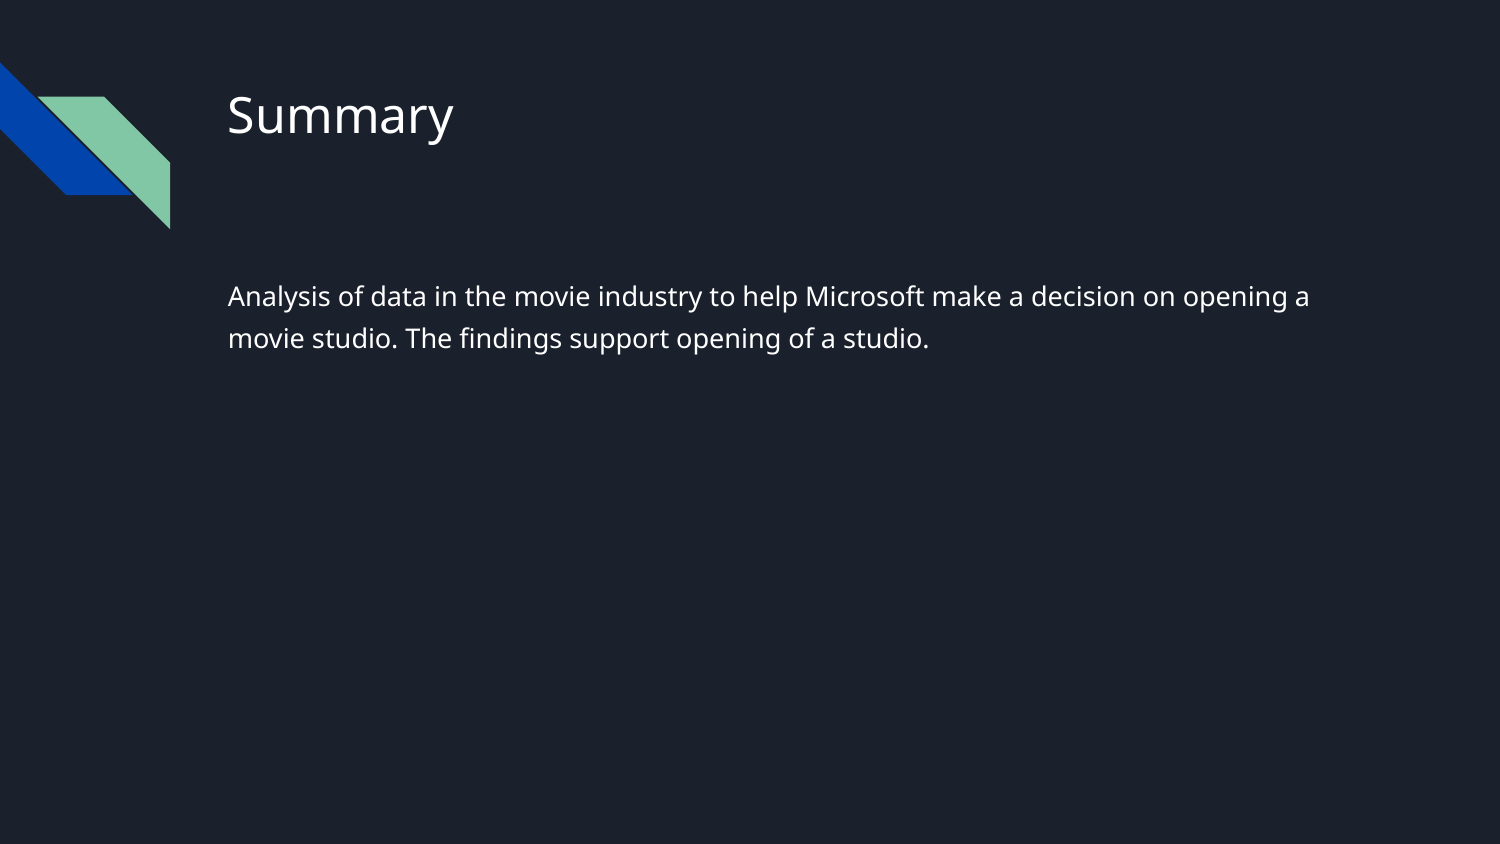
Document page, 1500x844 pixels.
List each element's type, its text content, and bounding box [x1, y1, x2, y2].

title Summary [212, 64, 1368, 215]
list Analysis of data in the movie industry to help Microsoft make a decision on opening a movie studio. The findings support opening of a studio. [212, 257, 1368, 735]
